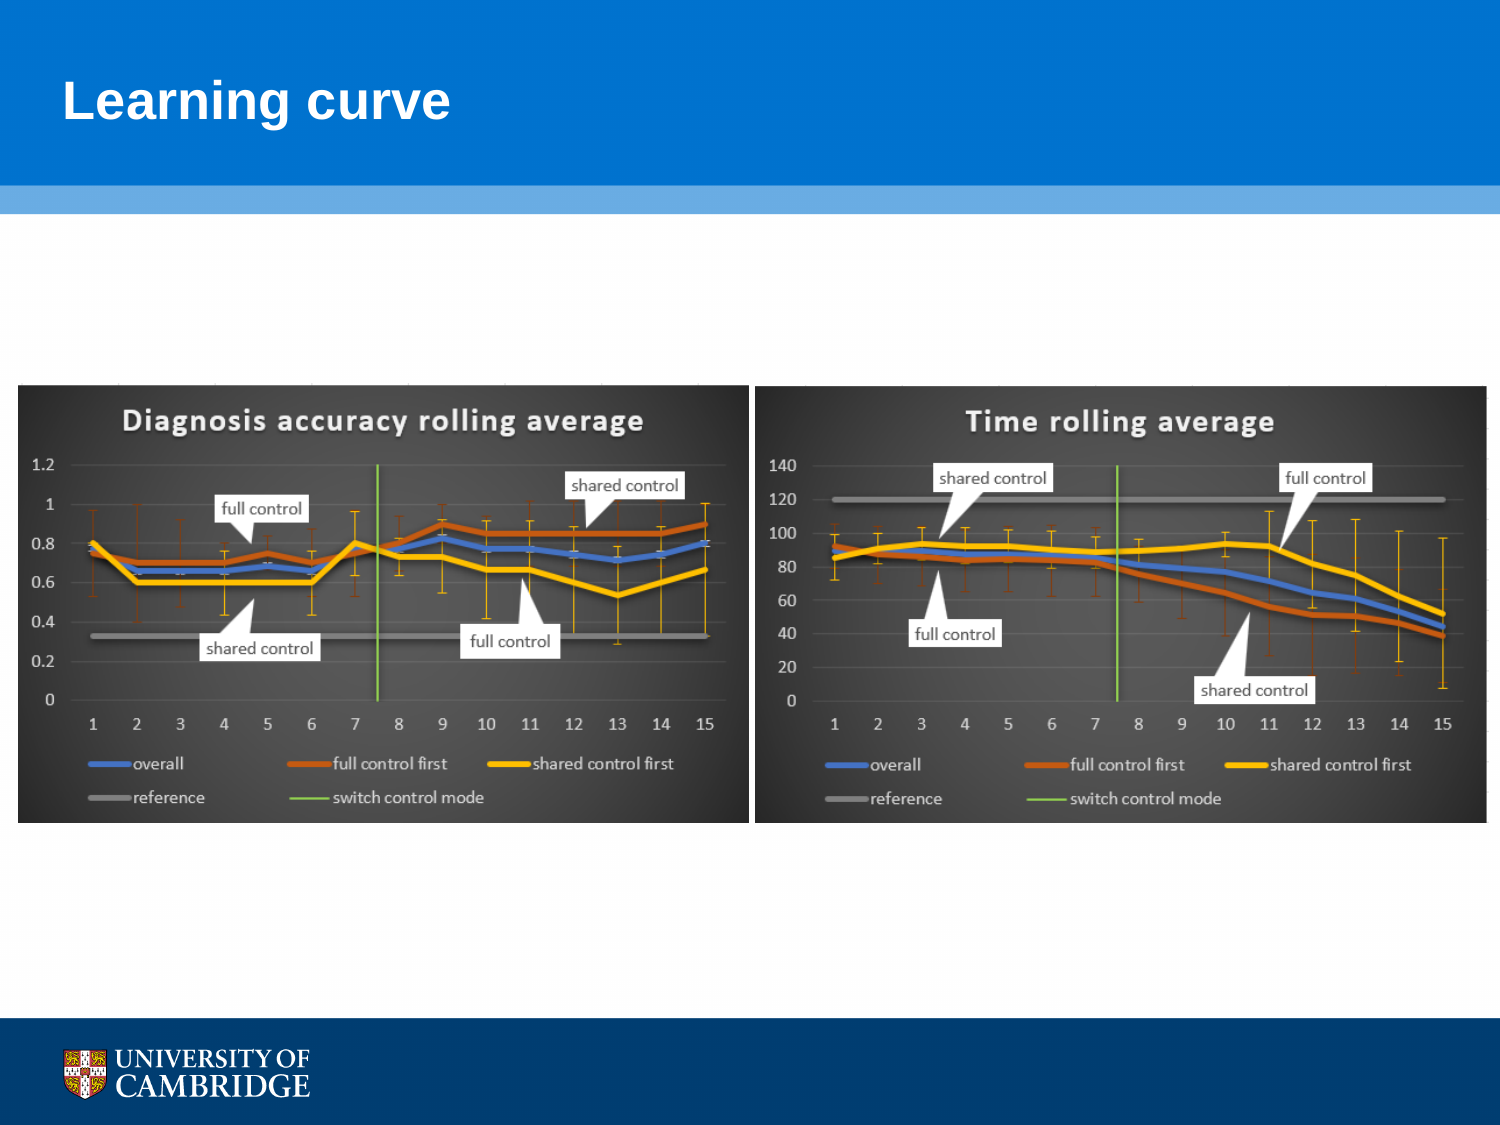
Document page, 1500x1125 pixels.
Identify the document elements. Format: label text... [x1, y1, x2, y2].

picture [0, 0, 1500, 1125]
title Learning curve [63, 65, 1437, 135]
